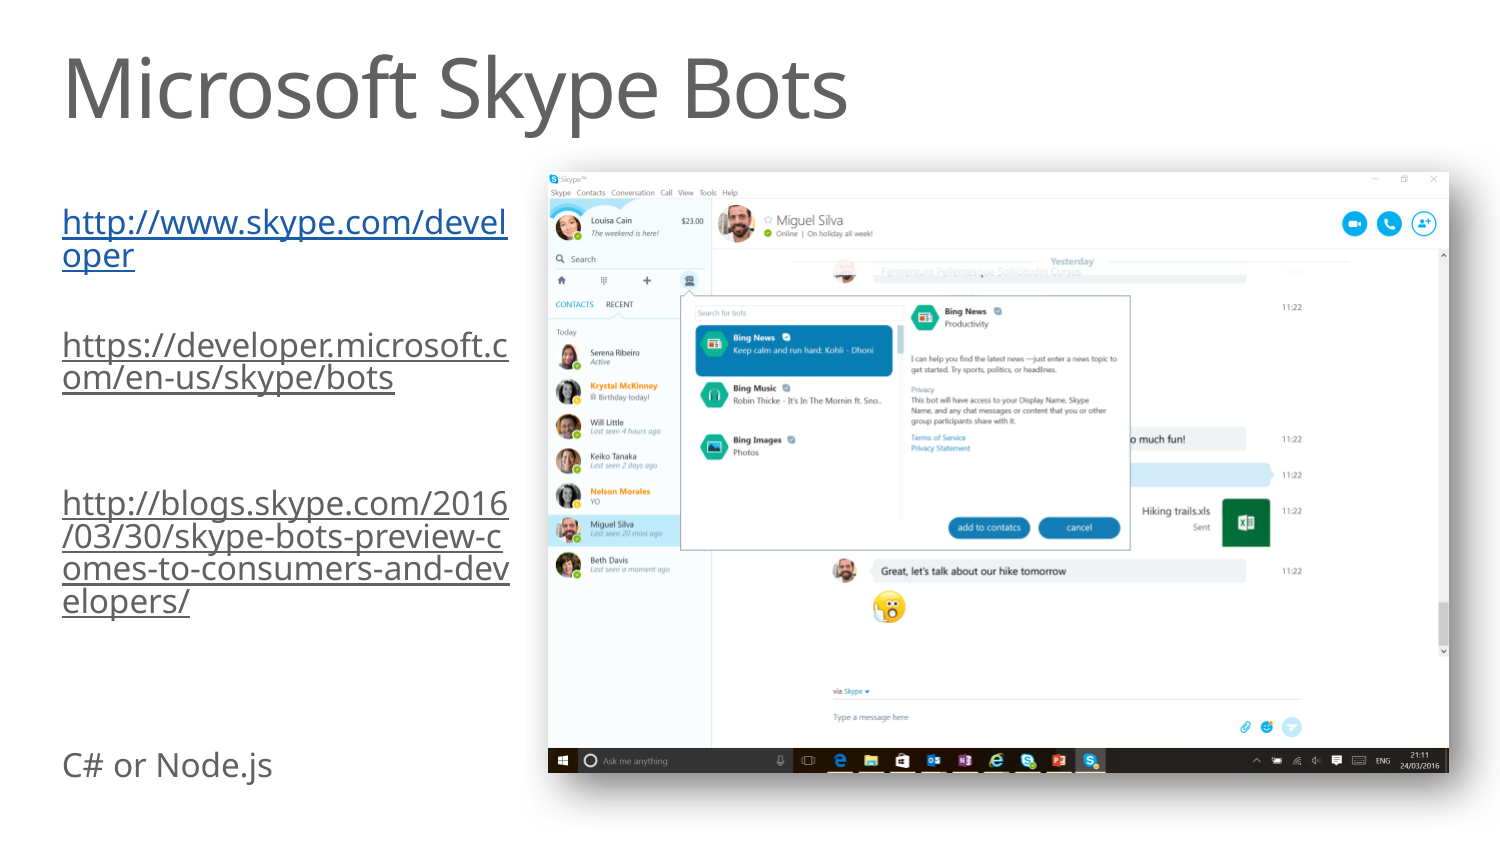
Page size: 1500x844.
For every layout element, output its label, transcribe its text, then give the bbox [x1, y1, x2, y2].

title Microsoft Skype Bots [44, 35, 1456, 147]
picture [548, 172, 1449, 773]
list http://www.skype.com/developer https://developer.microsoft.com/en-us/skype/bots http://blogs.skype.com/2016/03/30/skype-bots-preview-comes-to-consumers-and-developers/ C# or Node.js [44, 191, 531, 743]
